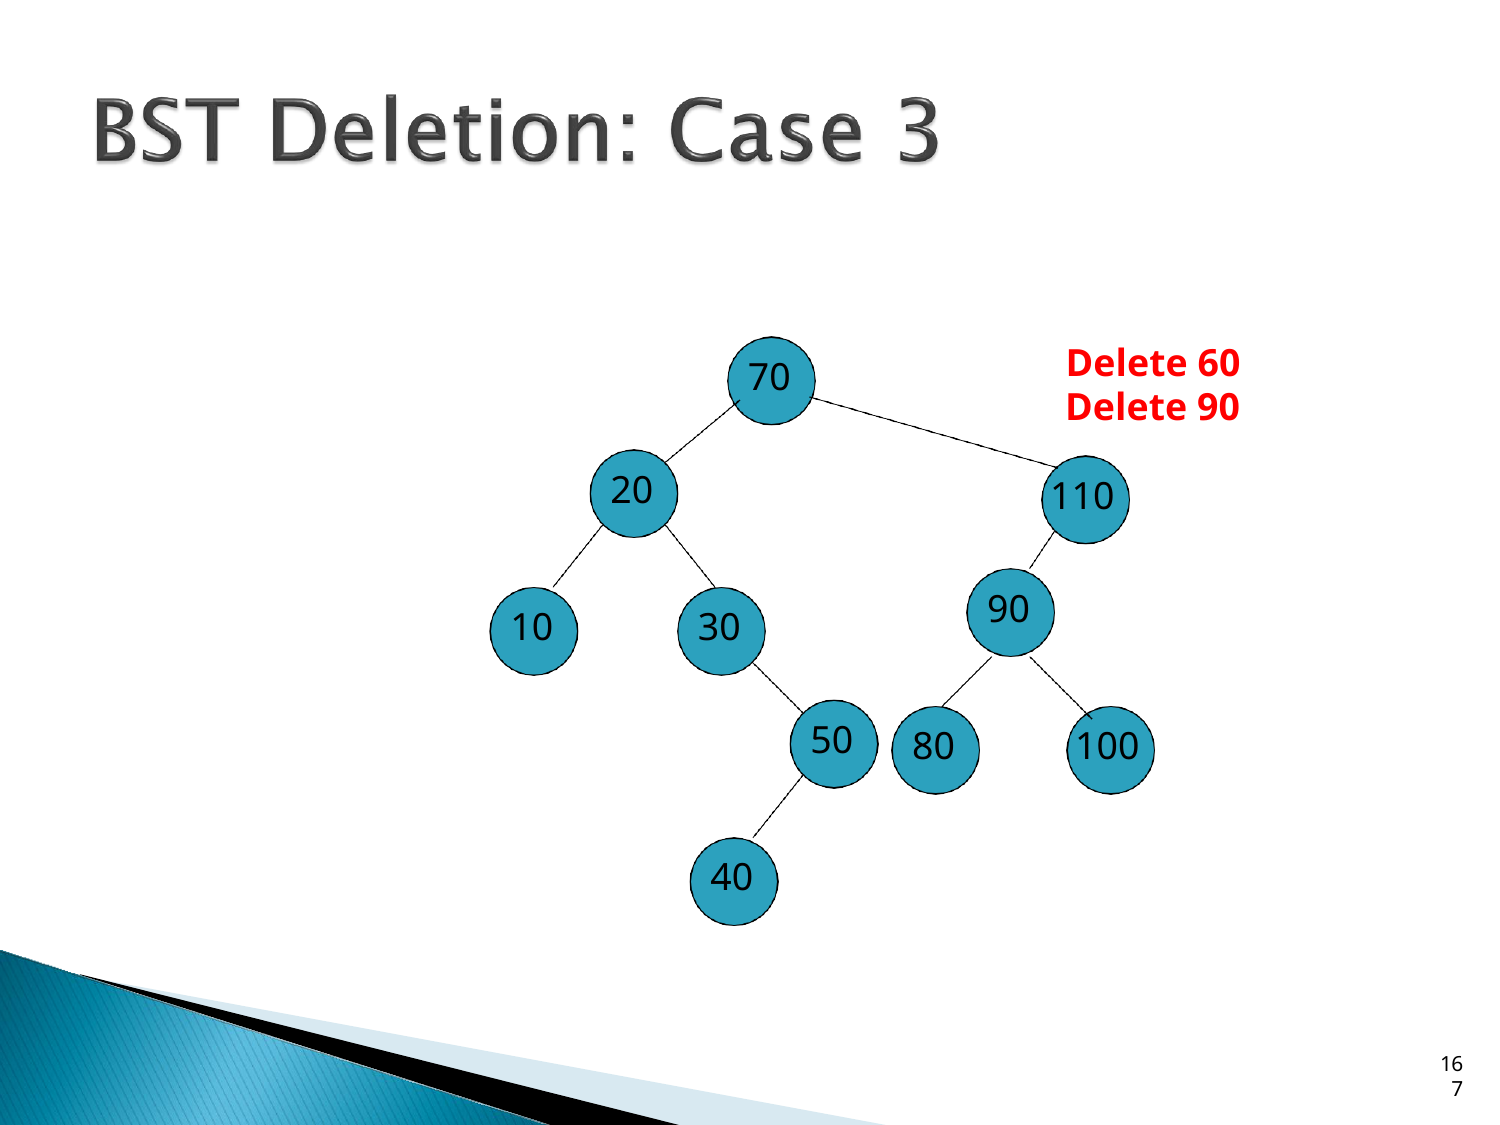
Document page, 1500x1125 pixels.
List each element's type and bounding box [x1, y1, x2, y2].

text_box [32, 59, 1029, 198]
text_box [489, 336, 1243, 926]
picture [0, 948, 558, 1125]
slide_number [1435, 1054, 1469, 1125]
